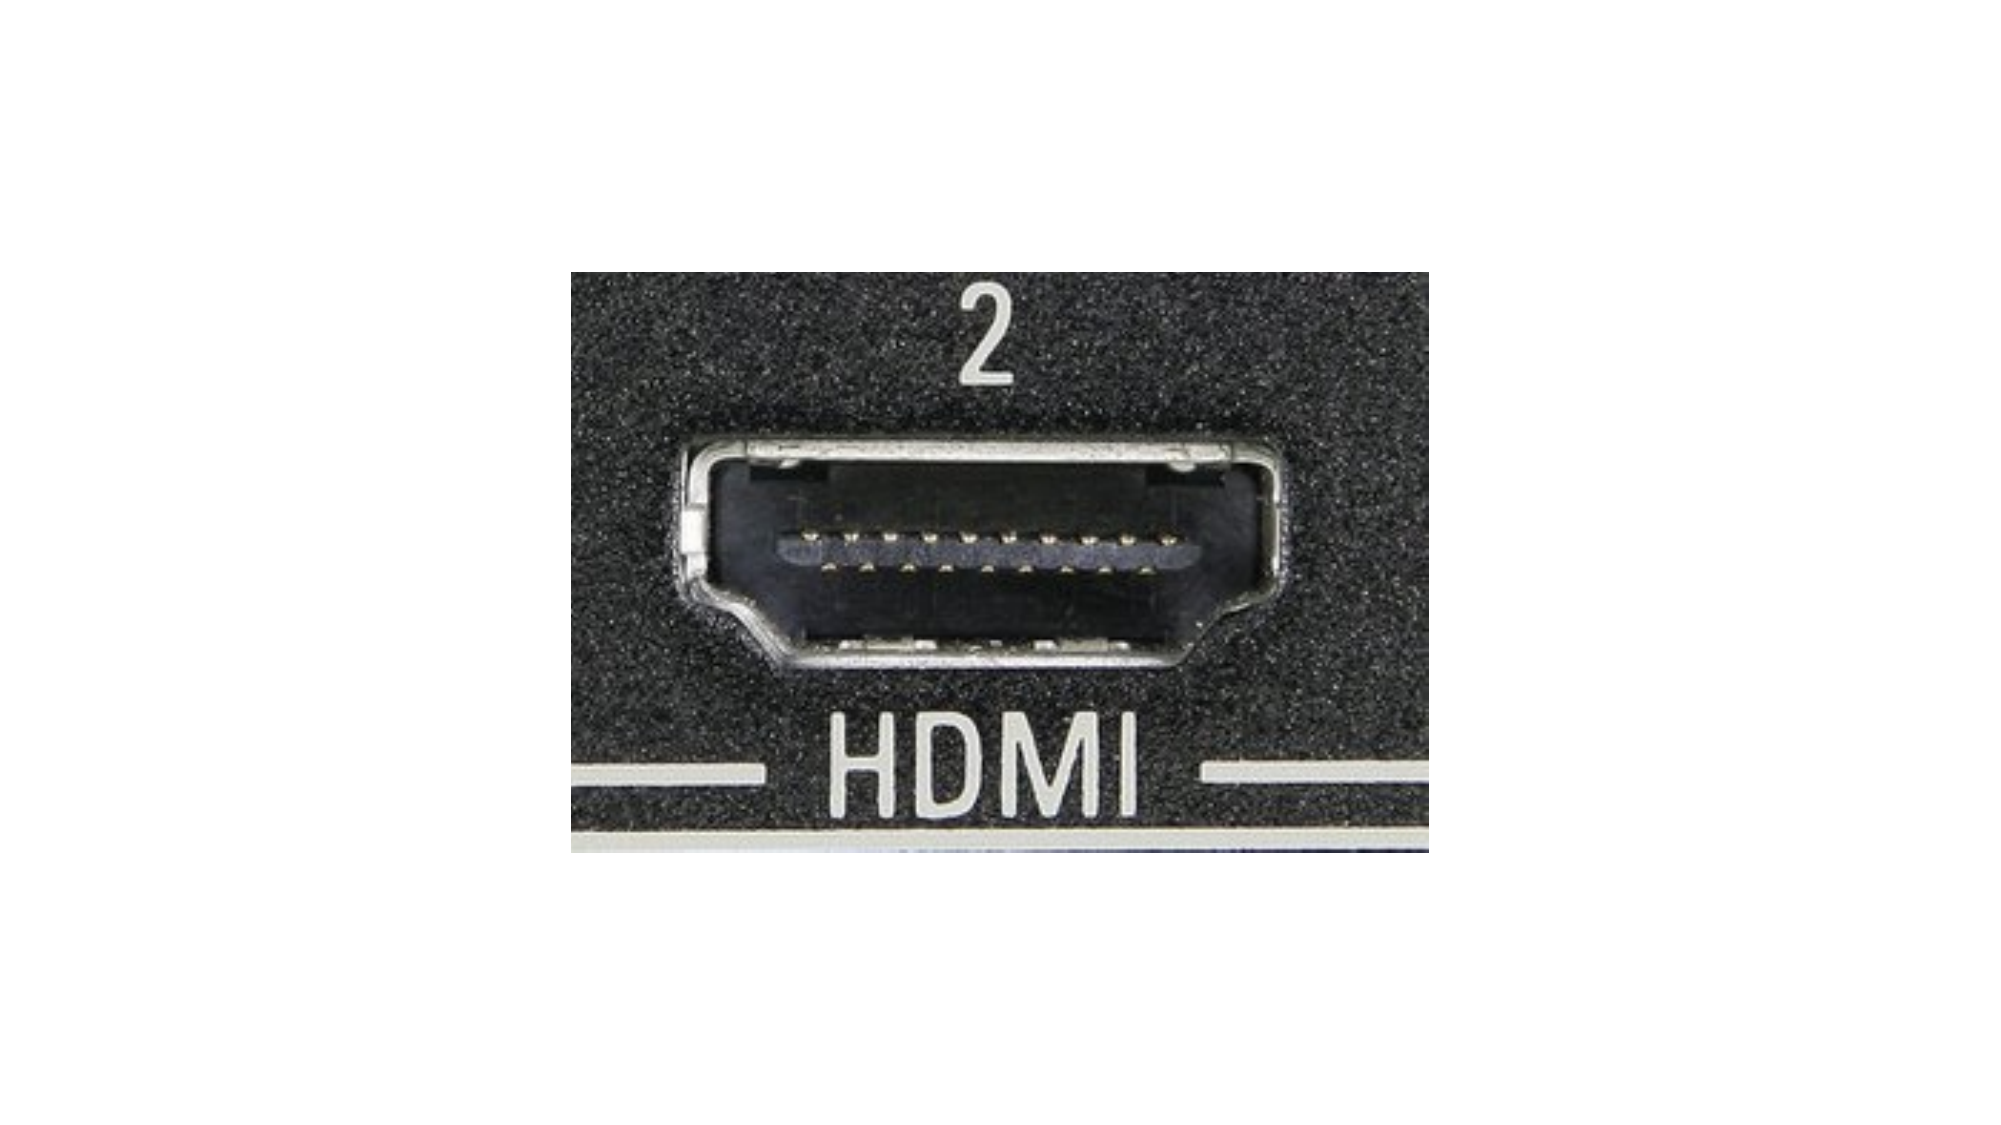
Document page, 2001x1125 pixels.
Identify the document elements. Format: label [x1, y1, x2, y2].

picture [570, 272, 1429, 853]
